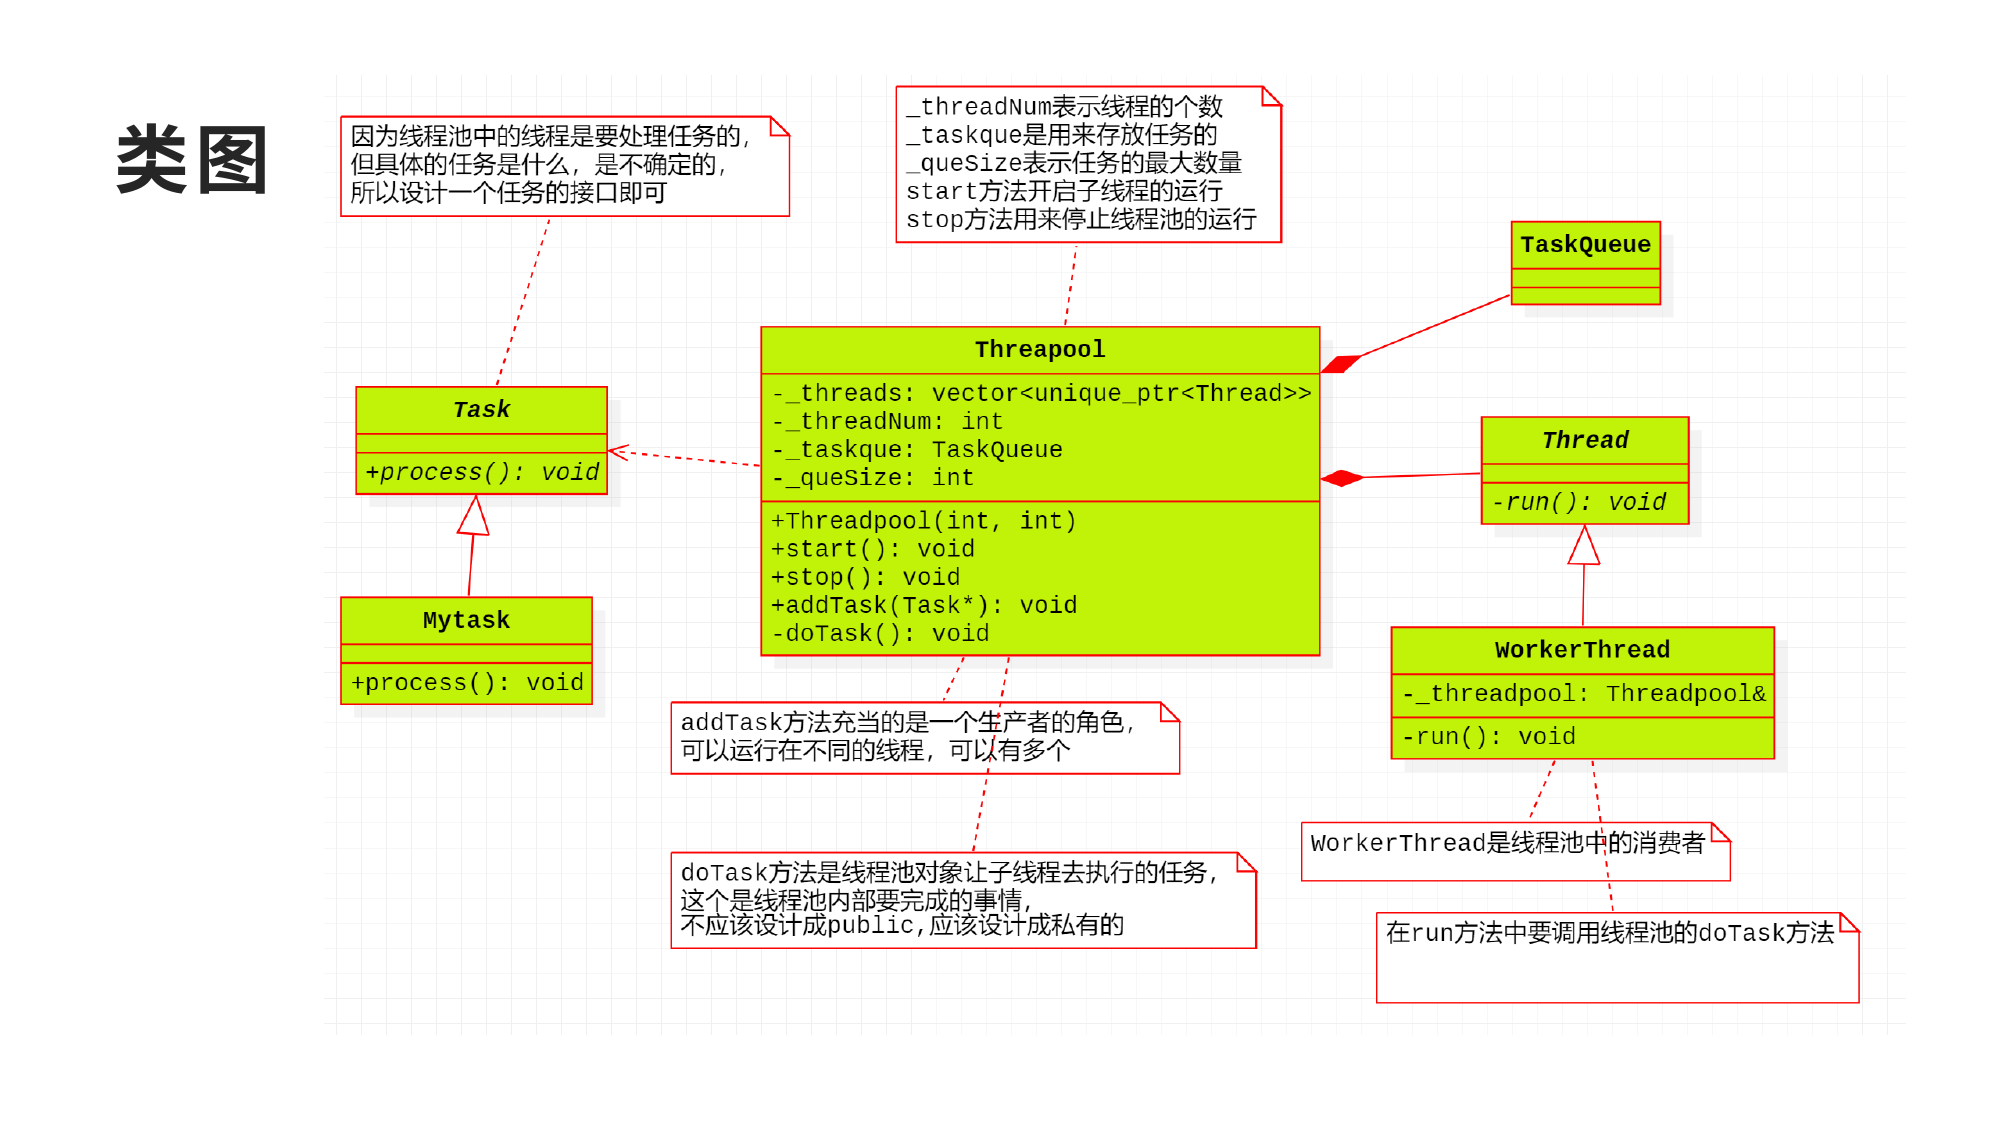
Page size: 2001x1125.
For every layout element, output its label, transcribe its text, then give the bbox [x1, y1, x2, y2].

title 类图 [99, 99, 324, 216]
picture [324, 75, 1906, 1035]
